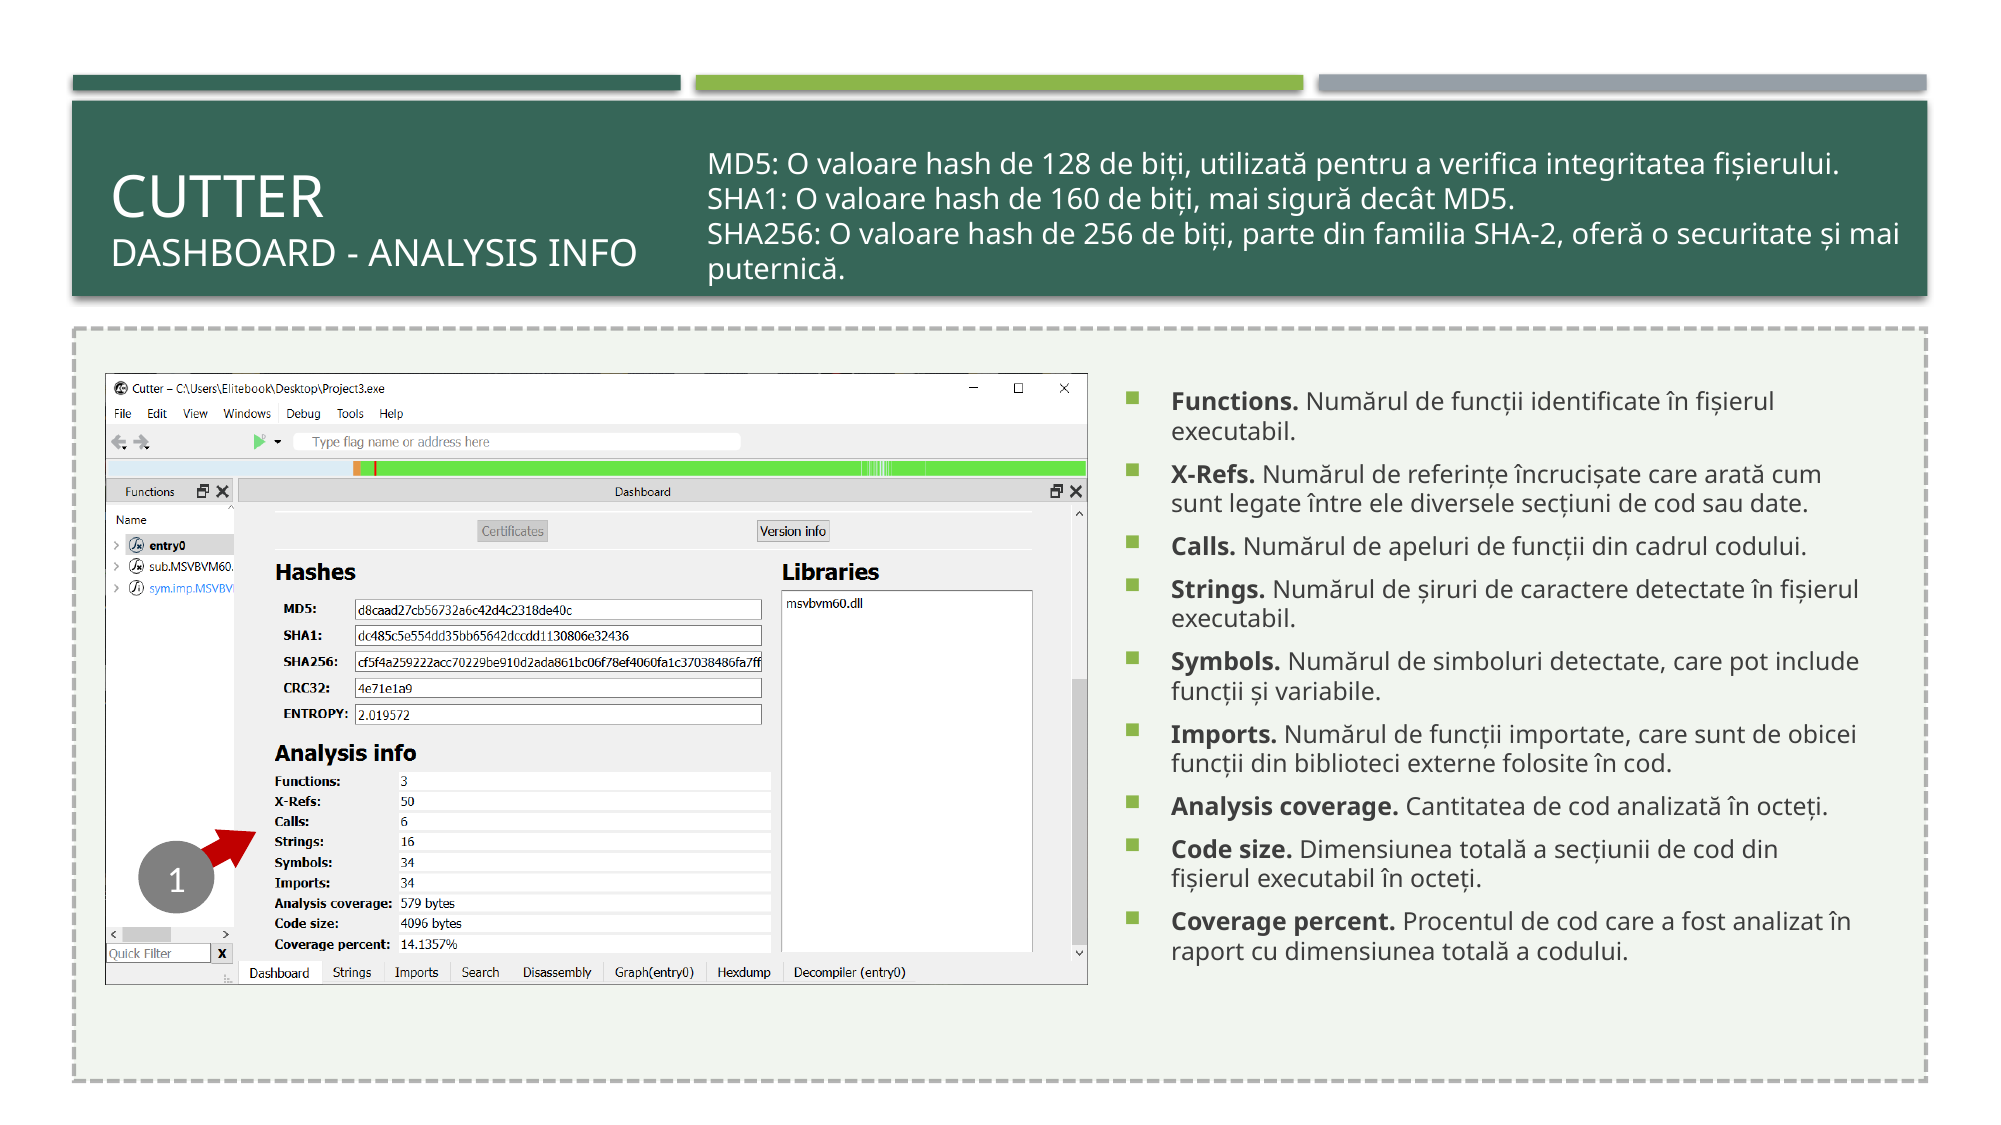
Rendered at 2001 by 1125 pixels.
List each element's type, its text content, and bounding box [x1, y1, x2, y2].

text_box [73, 328, 1927, 1081]
text_box MD5: O valoare hash de 128 de biți, utilizată pentru a verifica integritatea fișierului. SHA1: O valoare hash de 160 de biți, mai sigură decât MD5. SHA256: O valoare hash de 256 de biți, parte din familia SHA-2, oferă o securitate și mai puternică. [692, 137, 1938, 293]
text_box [137, 831, 263, 914]
list Functions. Numărul de funcții identificate în fișierul executabil. X-Refs. Numărul de referințe încrucișate care arată cum sunt legate între ele diversele secțiuni de cod sau date. Calls. Numărul de apeluri de funcții din cadrul codului. Strings. Numărul de șiruri de caractere detectate în fișierul executabil. Symbols. Numărul de simboluri detectate, care pot include funcții și variabile. Imports. Numărul de funcții importate, care sunt de obicei funcții din biblioteci externe folosite în cod. Analysis coverage. Cantitatea de cod analizată în octeți. Code size. Dimensiunea totală a secțiunii de cod din fișierul executabil în octeți. Coverage percent. Procentul de cod care a fost analizat în raport cu dimensiunea totală a codului. [1108, 373, 1877, 978]
picture [104, 373, 1089, 985]
title Cutter Dashboard - Analysis info [95, 115, 1905, 282]
